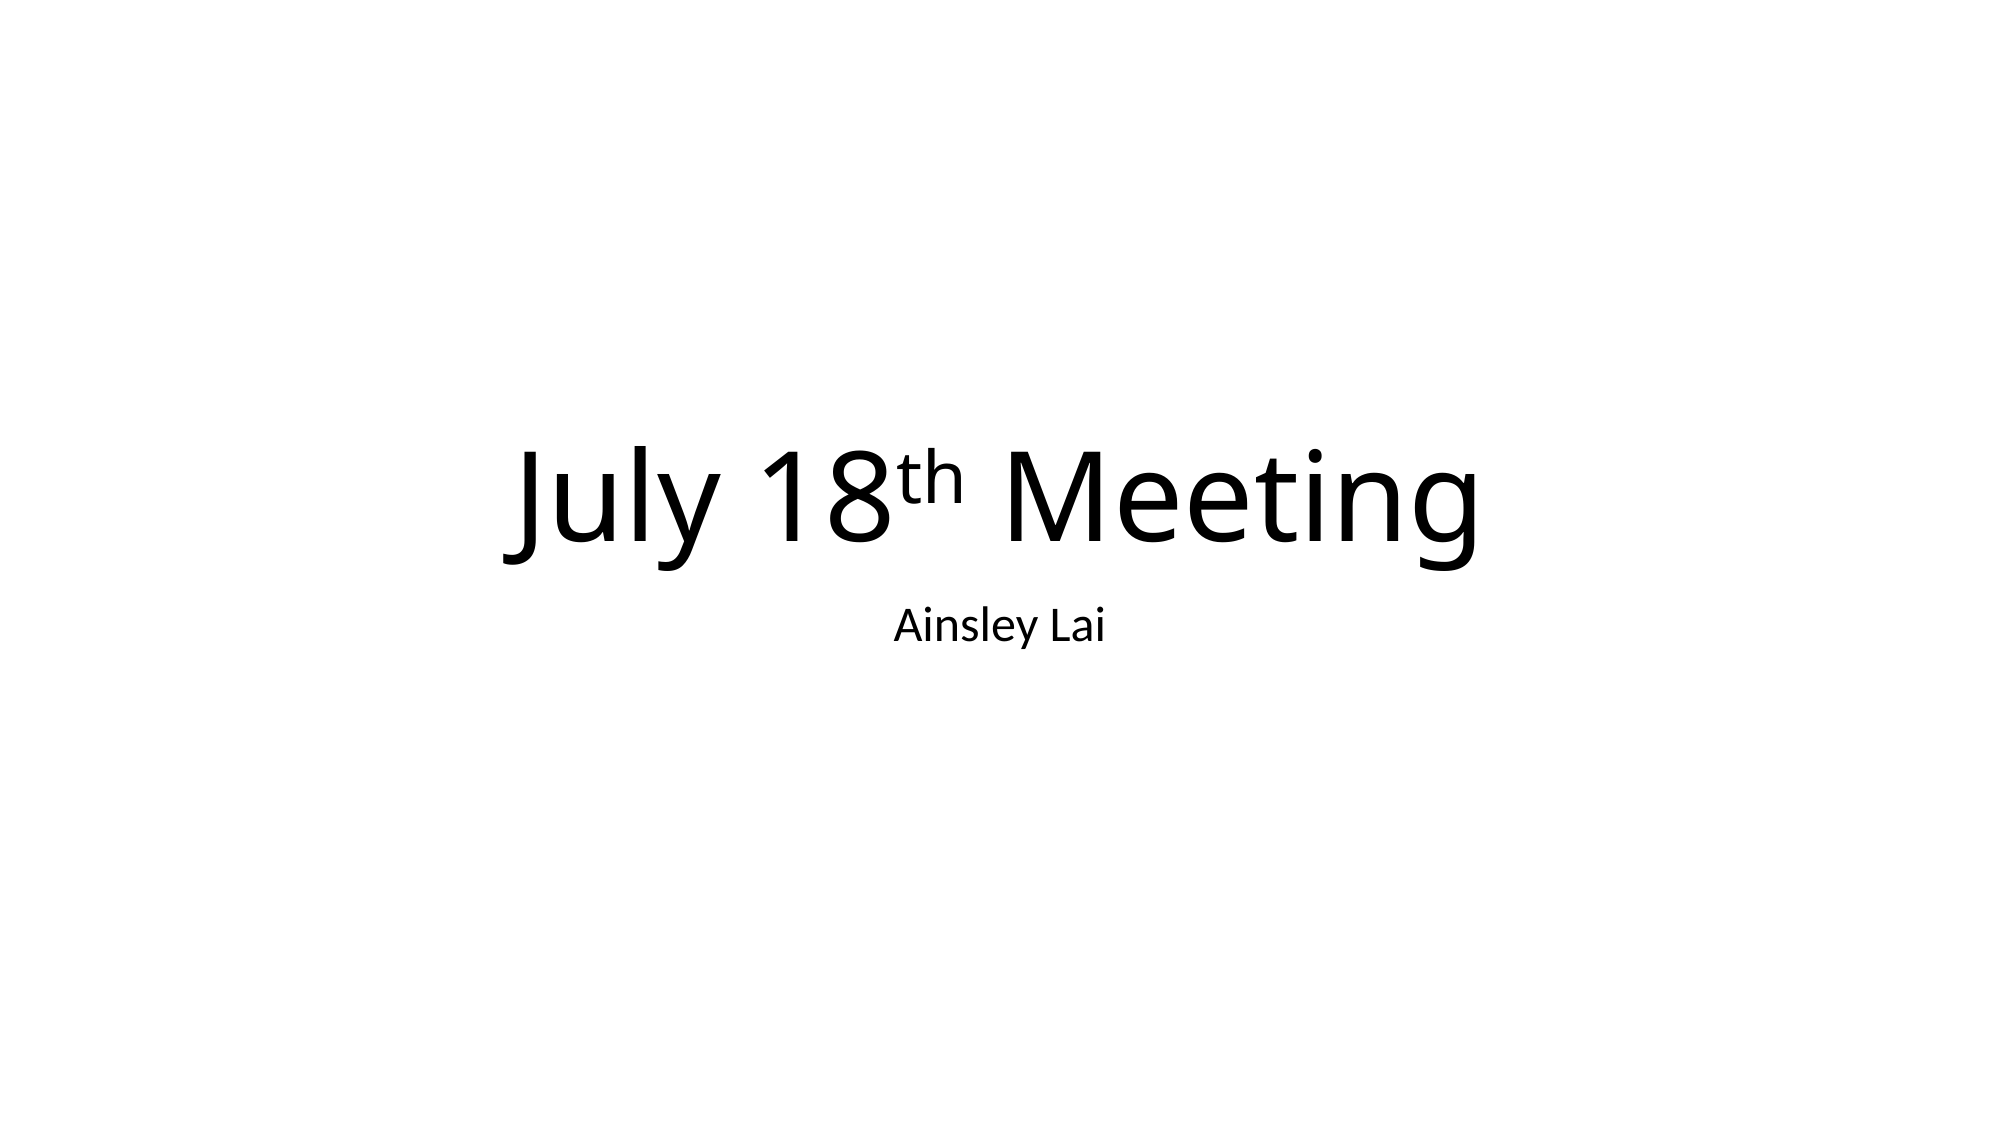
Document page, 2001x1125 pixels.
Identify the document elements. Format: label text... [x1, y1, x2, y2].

subtitle Ainsley Lai [249, 590, 1750, 863]
title July 18th Meeting [249, 184, 1750, 576]
